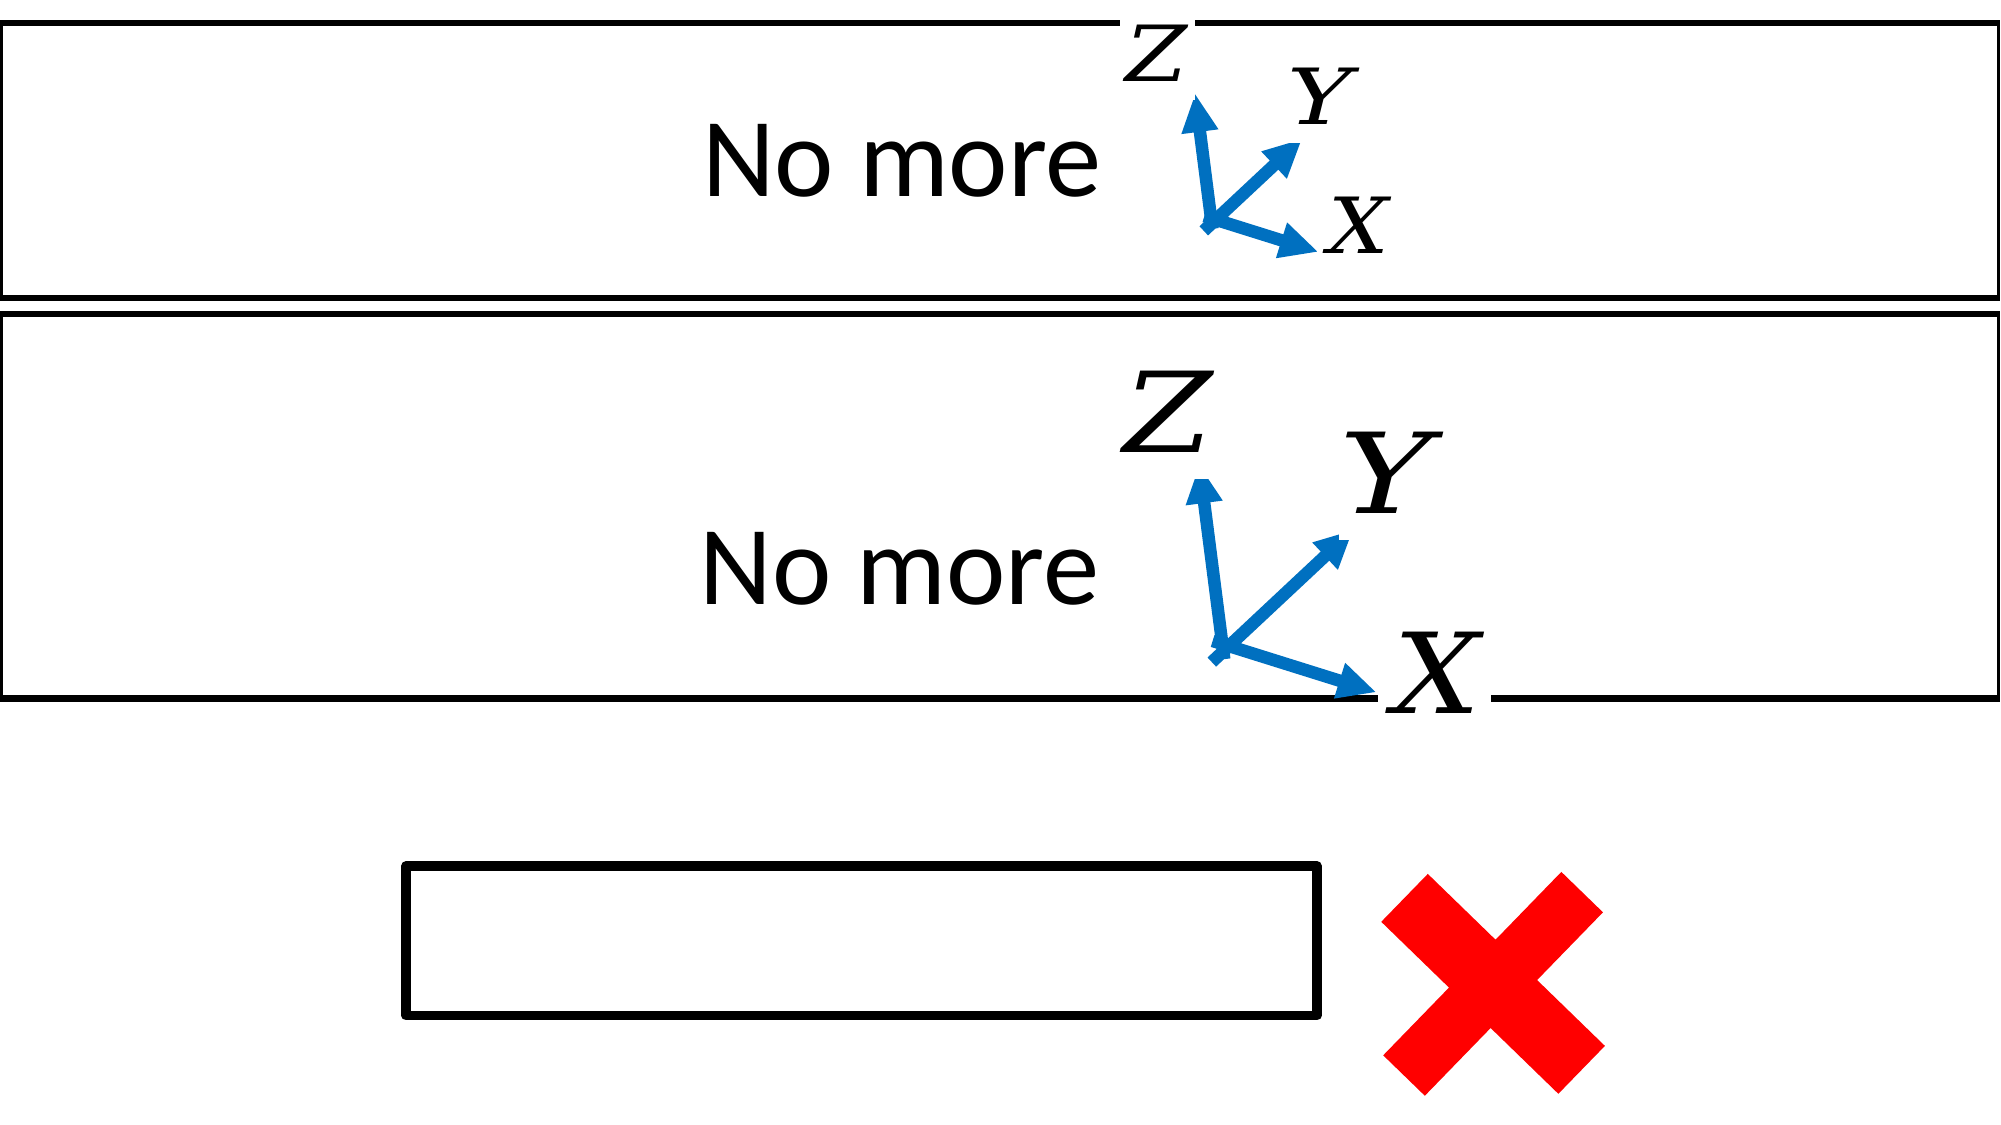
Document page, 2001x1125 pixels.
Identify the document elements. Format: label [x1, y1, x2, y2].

text_box [684, 354, 1492, 741]
text_box [406, 857, 1616, 1111]
text_box [684, 13, 1396, 272]
